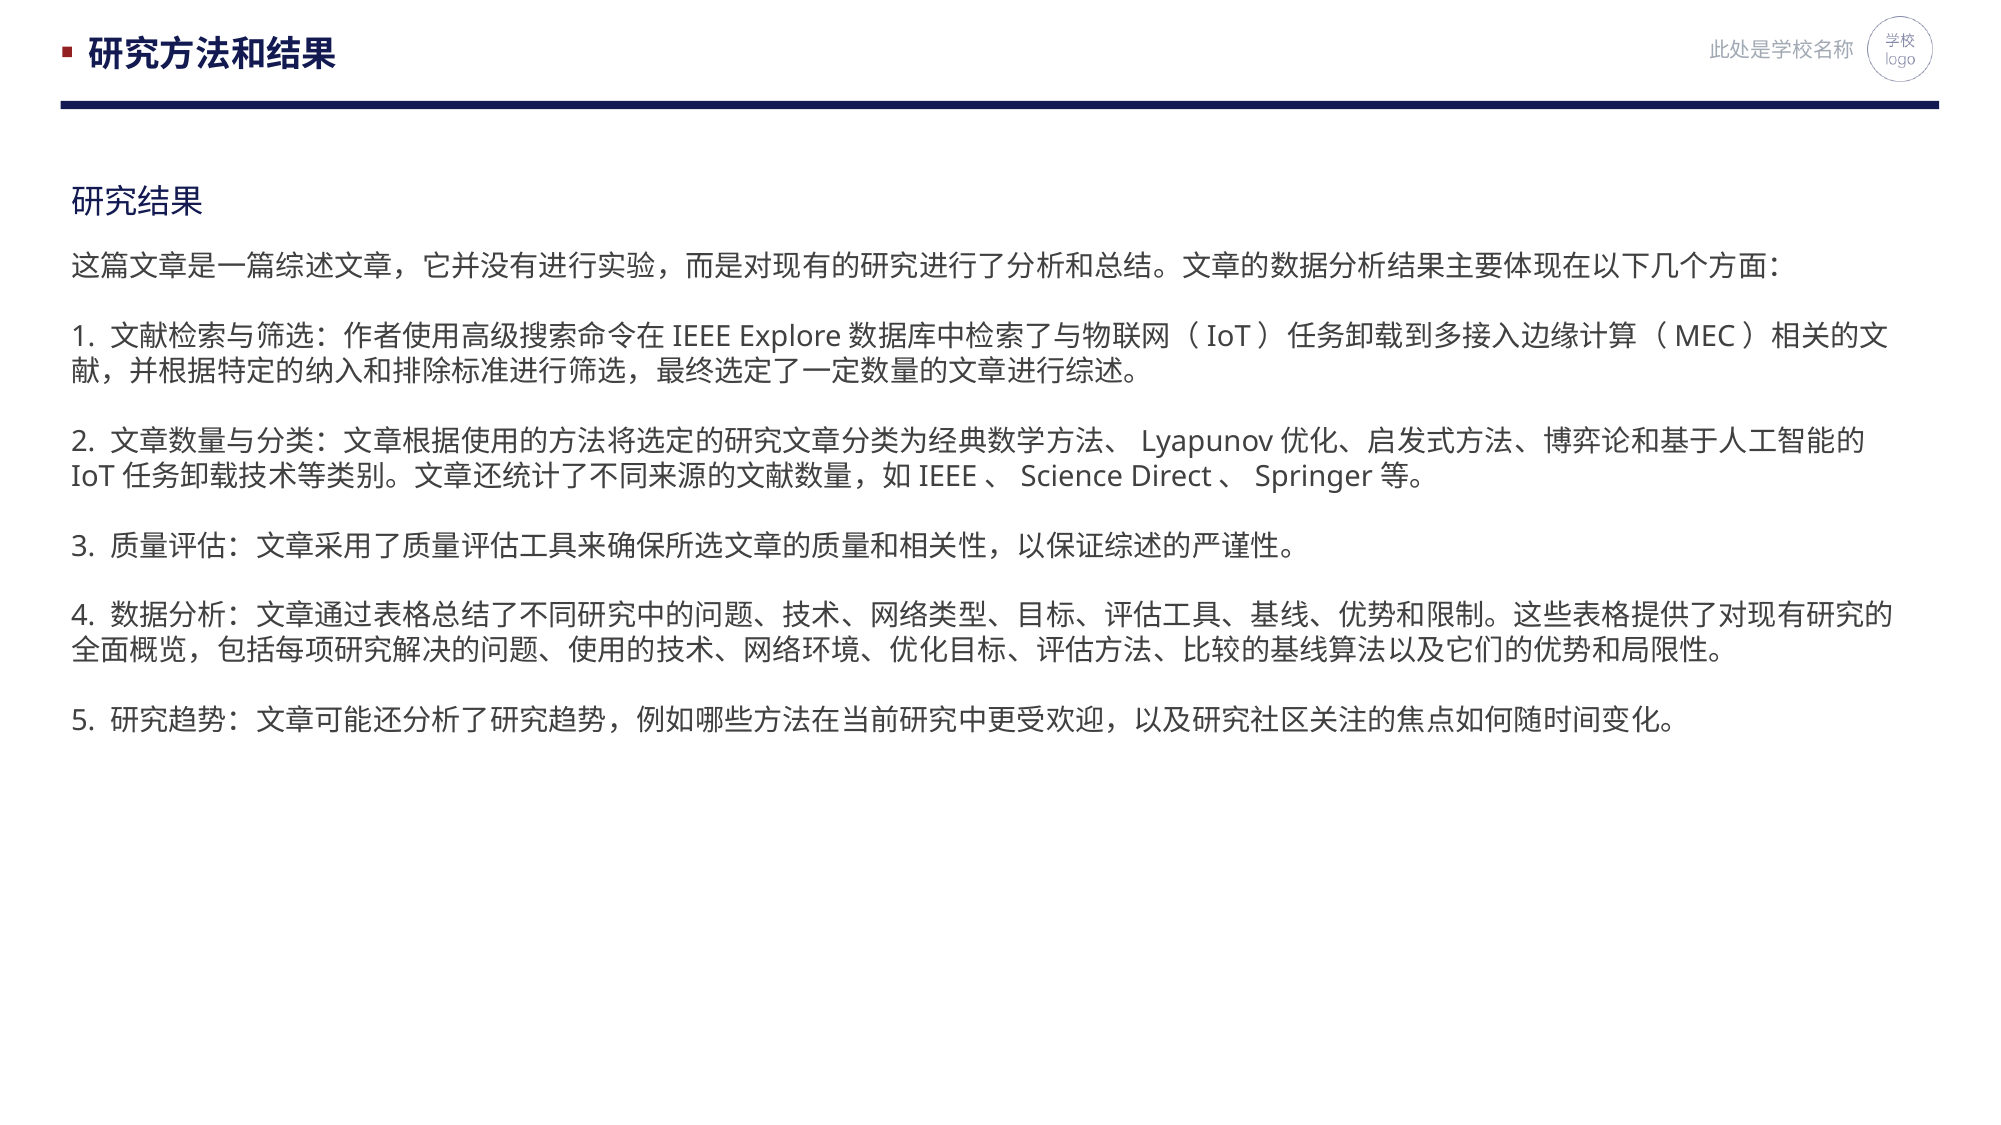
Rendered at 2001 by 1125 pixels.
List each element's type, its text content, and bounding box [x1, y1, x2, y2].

text_box 研究结果 [56, 160, 659, 239]
picture [1867, 16, 1933, 82]
text_box [61, 46, 73, 58]
text_box 此处是学校名称 [1592, 28, 1867, 69]
text_box [60, 100, 1940, 110]
text_box 这篇文章是一篇综述文章，它并没有进行实验，而是对现有的研究进行了分析和总结。文章的数据分析结果主要体现在以下几个方面： 1. 文献检索与筛选：作者使用高级搜索命令在IEEE Explore数据库中检索了与物联网（IoT）任务卸载到多接入边缘计算（MEC）相关的文献，并根据特定的纳入和排除标准进行筛选，最终选定了一定数量的文章进行综述。 2. 文章数量与分类：文章根据使用的方法将选定的研究文章分类为经典数学方法、Lyapunov优化、启发式方法、博弈论和基于人工智能的IoT任务卸载技术等类别。文章还统计了不同来源的文献数量，如IEEE、Science Direct、Springer等。 3. 质量评估：文章采用了质量评估工具来确保所选文章的质量和相关性，以保证综述的严谨性。 4. 数据分析：文章通过表格总结了不同研究中的问题、技术、网络类型、目标、评估工具、基线、优势和限制。这些表格提供了对现有研究的全面概览，包括每项研究解决的问题、使用的技术、网络环境、优化目标、评估方法、比较的基线算法以及它们的优势和局限性。 5. 研究趋势：文章可能还分析了研究趋势，例如哪些方法在当前研究中更受欢迎，以及研究社区关注的焦点如何随时间变化。 [56, 239, 1931, 1070]
text_box 研究方法和结果 [74, 23, 520, 81]
